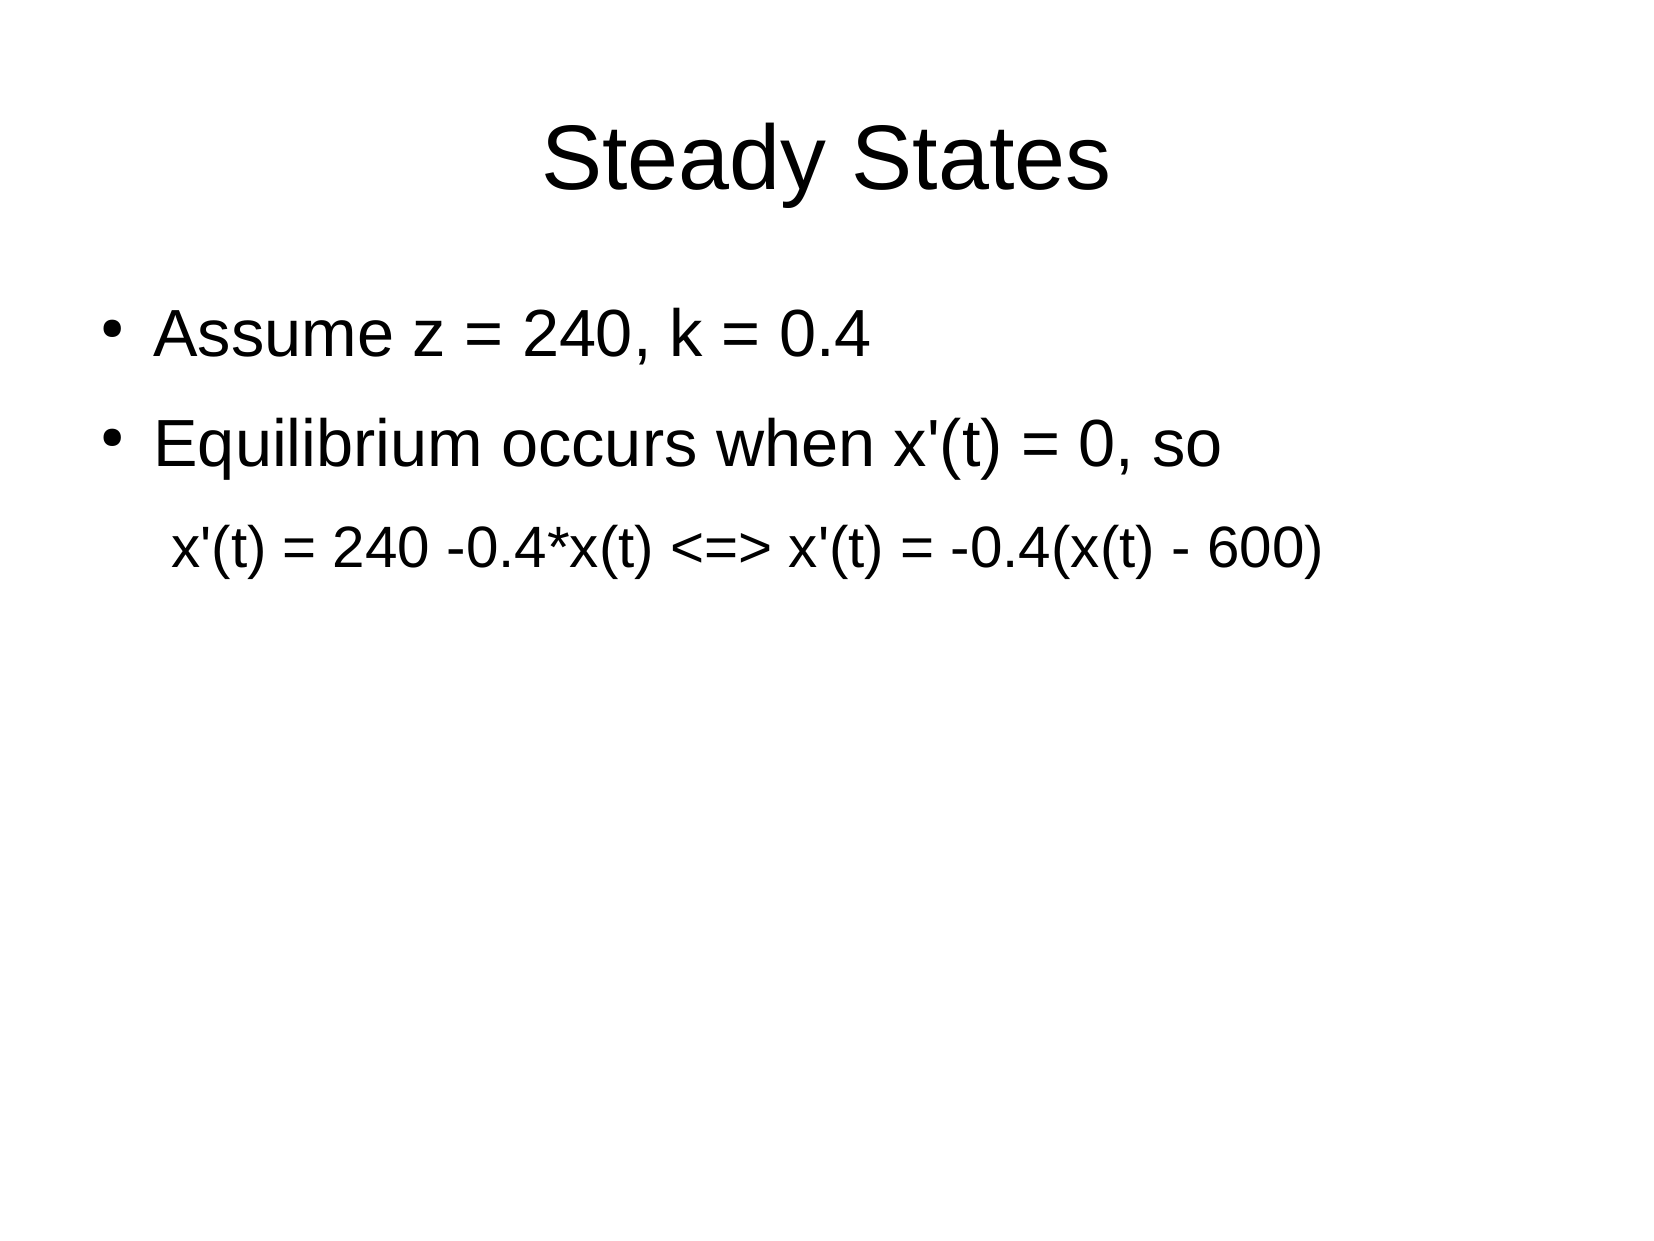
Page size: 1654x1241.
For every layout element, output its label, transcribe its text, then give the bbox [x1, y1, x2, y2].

list Assume z = 240, k = 0.4 Equilibrium occurs when x'(t) = 0, so x'(t) = 240 -0.4*x(t) <=> x'(t) = -0.4(x(t) - 600) [82, 290, 1538, 1010]
title Steady States [82, 49, 1571, 257]
